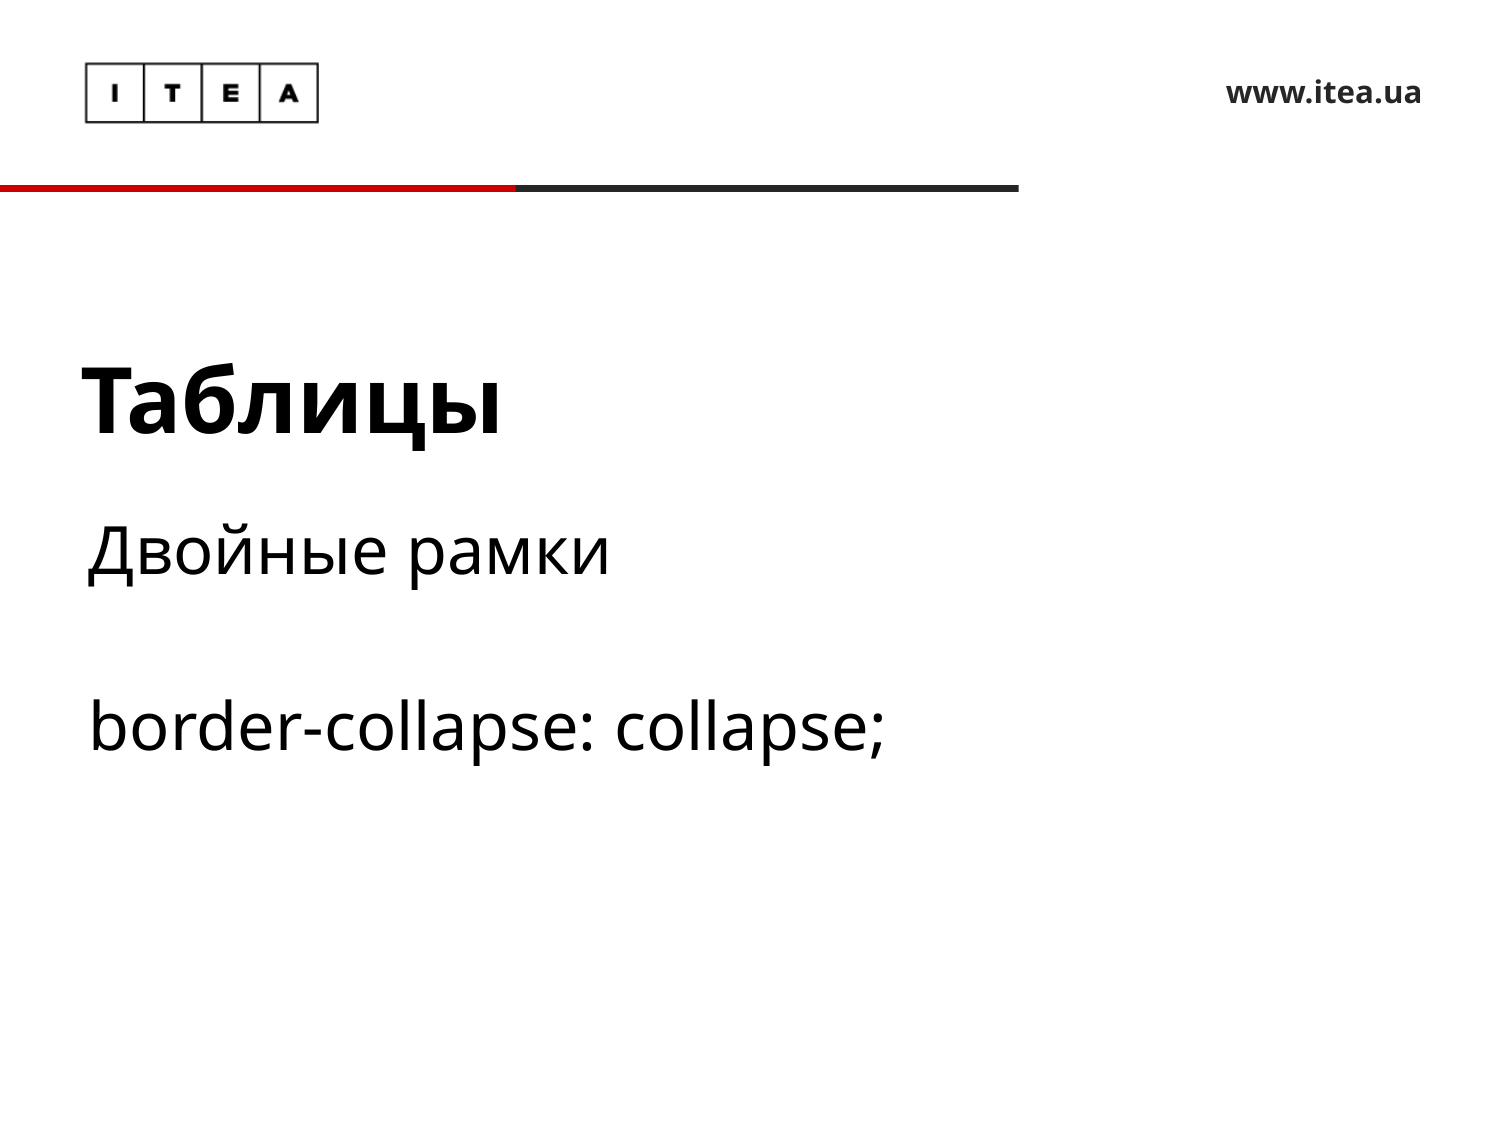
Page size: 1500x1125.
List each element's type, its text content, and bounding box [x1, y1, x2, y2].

text_box [0, 185, 516, 192]
picture [57, 49, 344, 133]
text_box [516, 185, 1019, 192]
text_box www.itea.ua [1172, 66, 1477, 115]
list Двойные рамки border-collapse: collapse; [74, 492, 1416, 1036]
title Таблицы [65, 323, 1425, 421]
